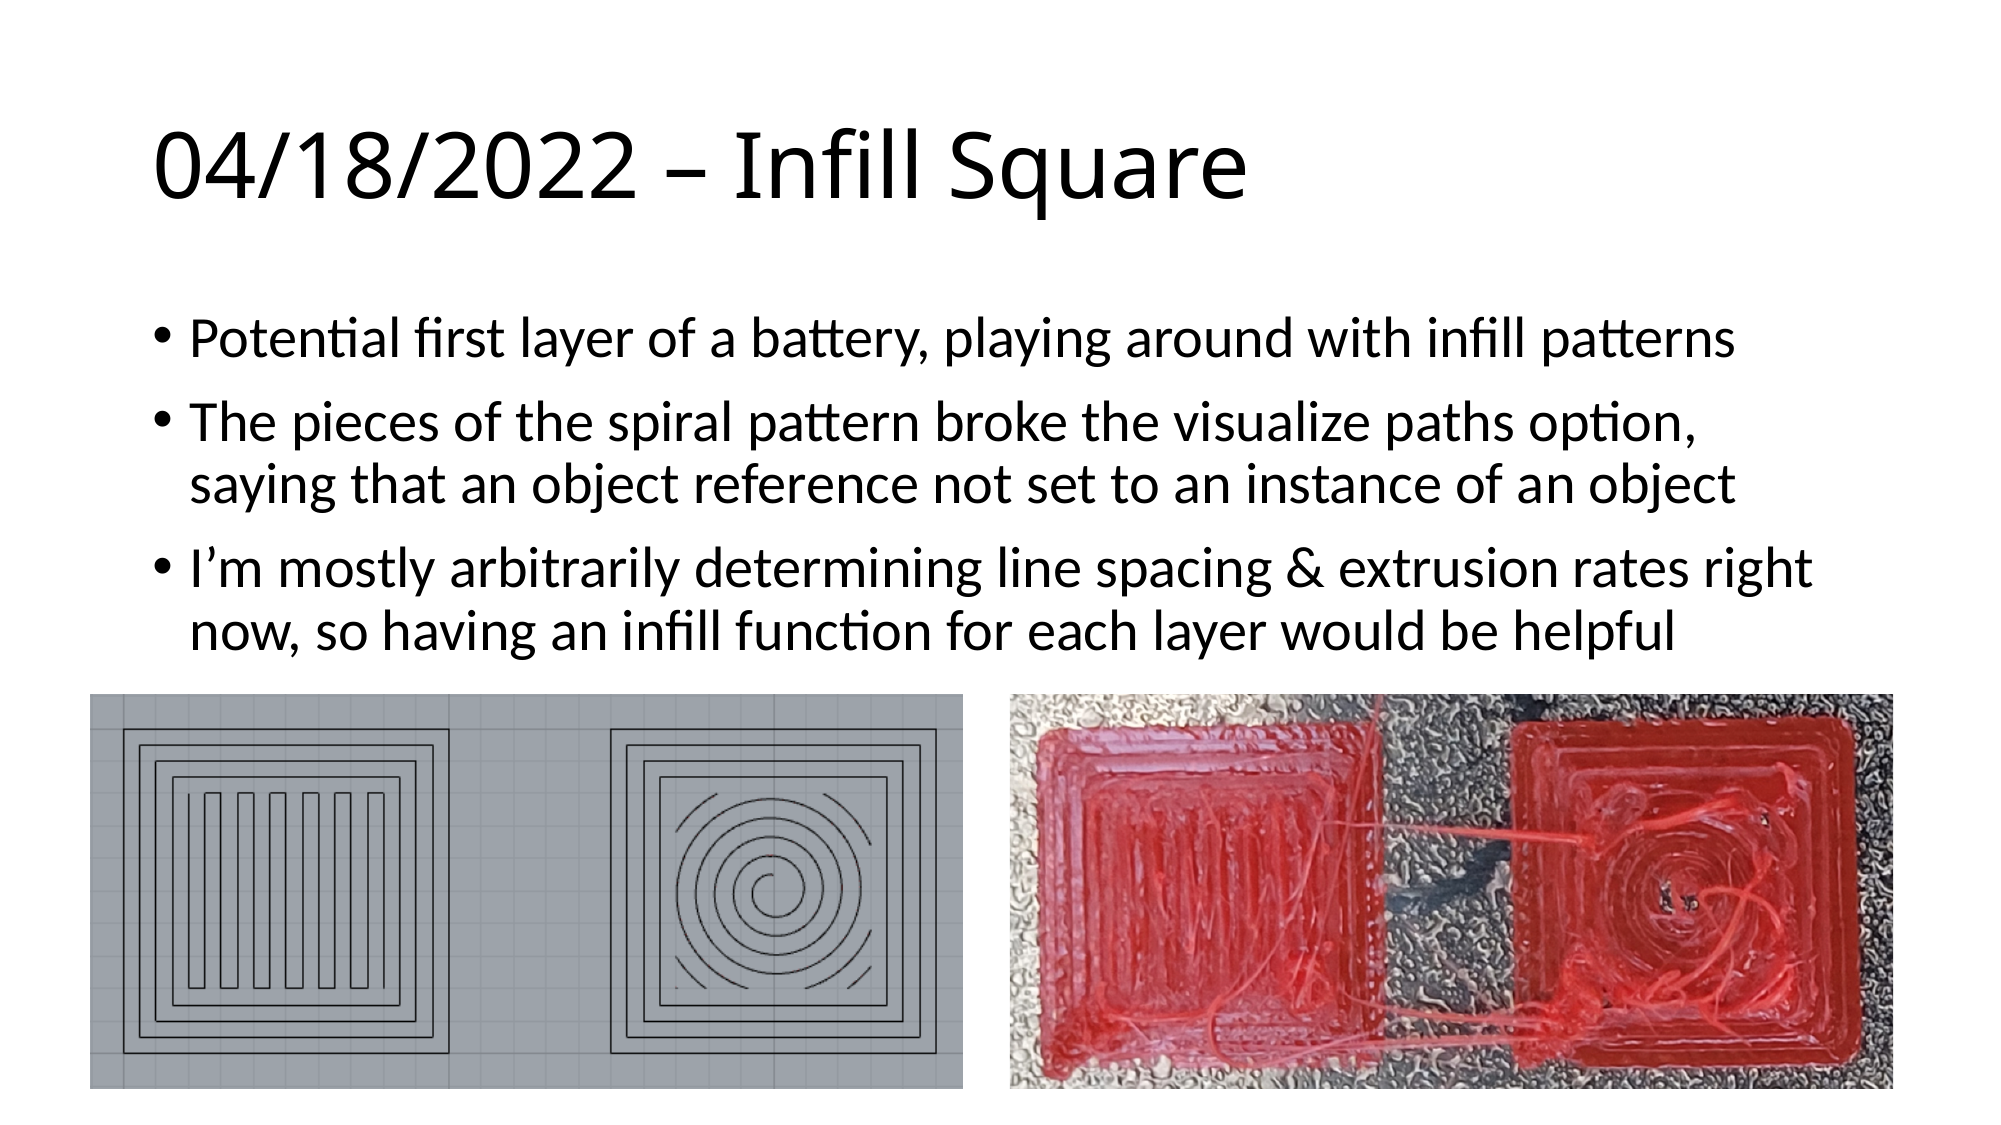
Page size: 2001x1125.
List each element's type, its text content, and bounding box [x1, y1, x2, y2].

picture [90, 694, 963, 1089]
list Potential first layer of a battery, playing around with infill patterns The pieces of the spiral pattern broke the visualize paths option, saying that an object reference not set to an instance of an object I’m mostly arbitrarily determining line spacing & extrusion rates right now, so having an infill function for each layer would be helpful [137, 299, 1863, 1014]
picture [1009, 449, 1894, 1125]
title 04/18/2022 – Infill Square [137, 59, 1863, 278]
